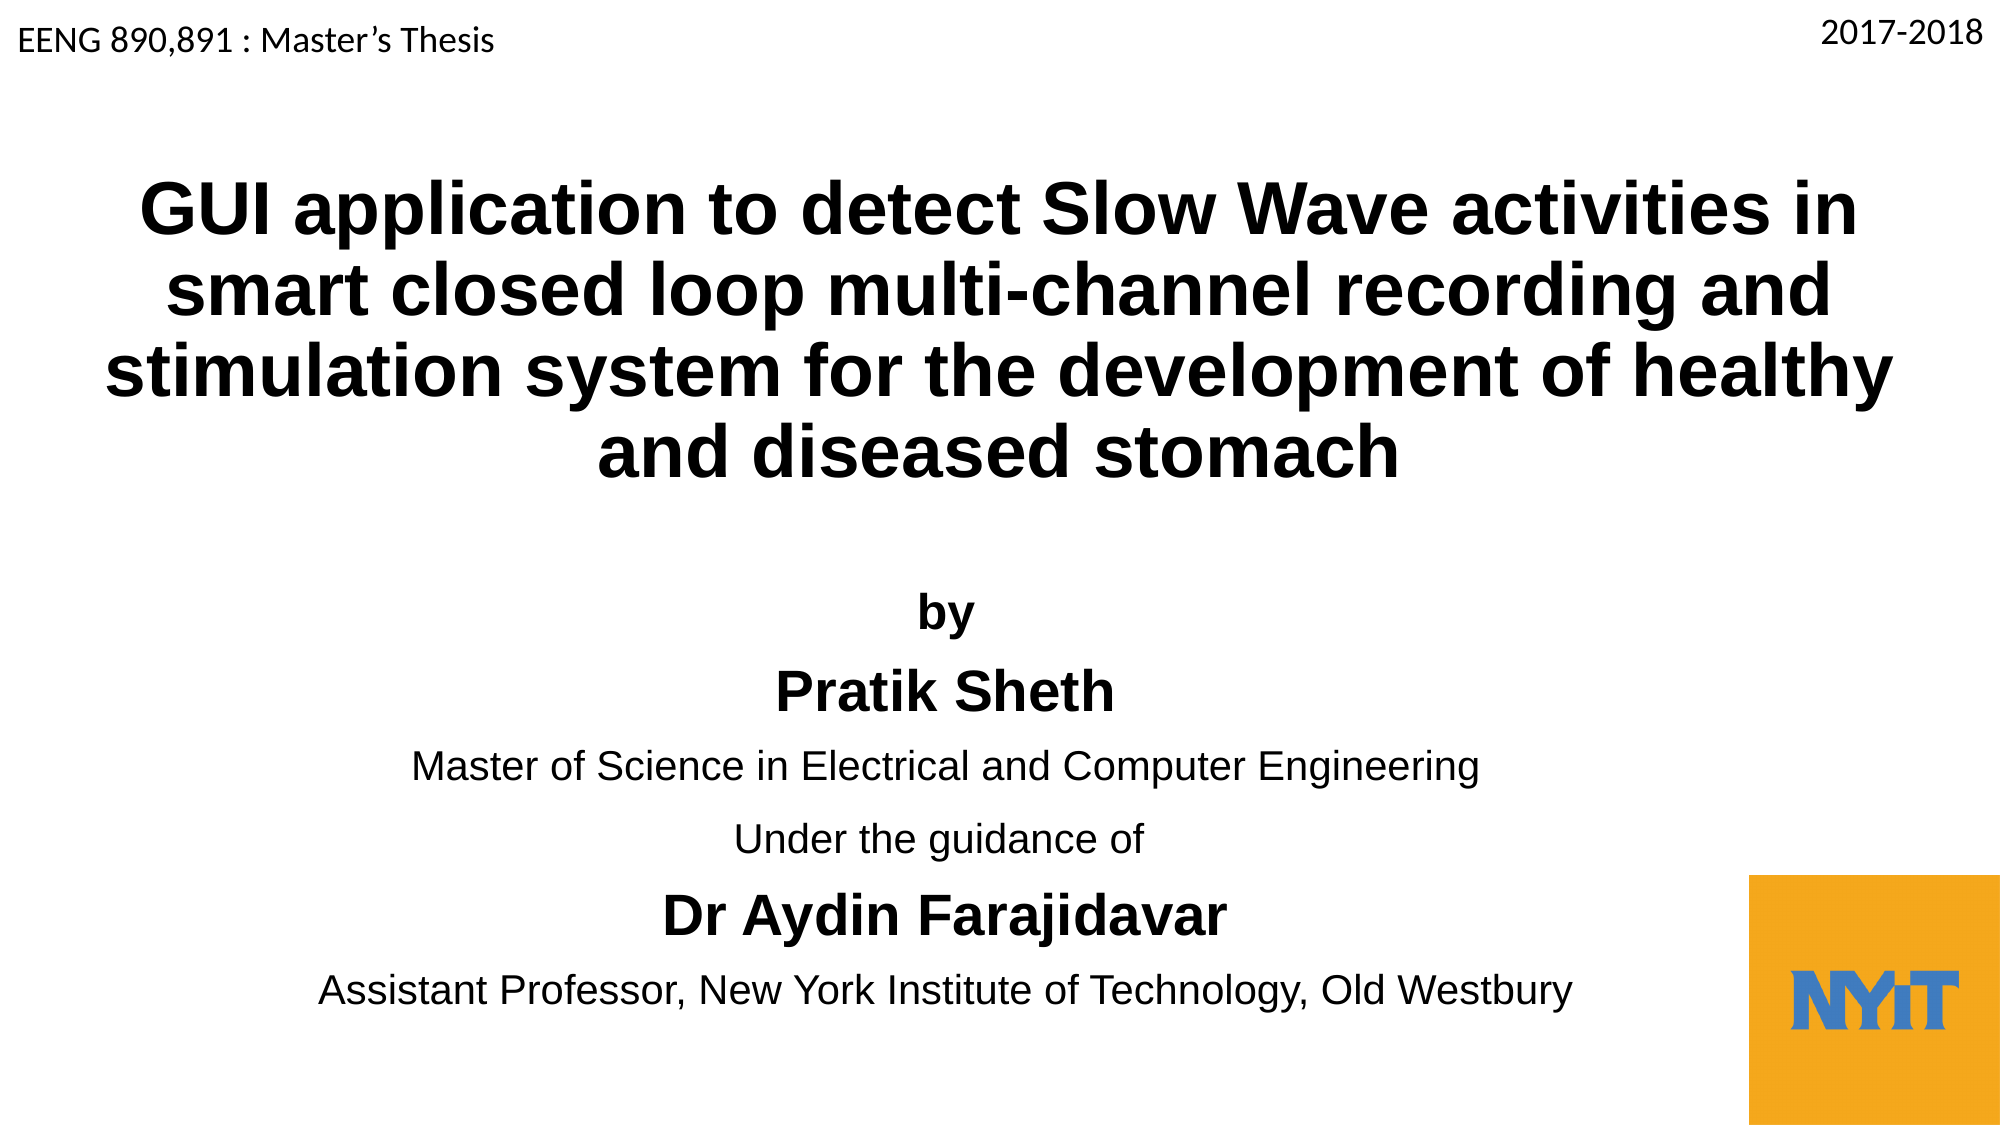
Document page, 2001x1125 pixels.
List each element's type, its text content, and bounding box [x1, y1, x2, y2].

text_box 2017-2018 [1805, 0, 1999, 60]
picture [1749, 875, 2000, 1125]
subtitle by Pratik Sheth Master of Science in Electrical and Computer Engineering Under the guidance of Dr Aydin Farajidavar Assistant Professor, New York Institute of Technology, Old Westbury [52, 578, 1840, 1061]
title GUI application to detect Slow Wave activities in smart closed loop multi-channel recording and stimulation system for the development of healthy and diseased stomach [35, 138, 1965, 501]
text_box EENG 890,891 : Master’s Thesis [2, 7, 519, 68]
